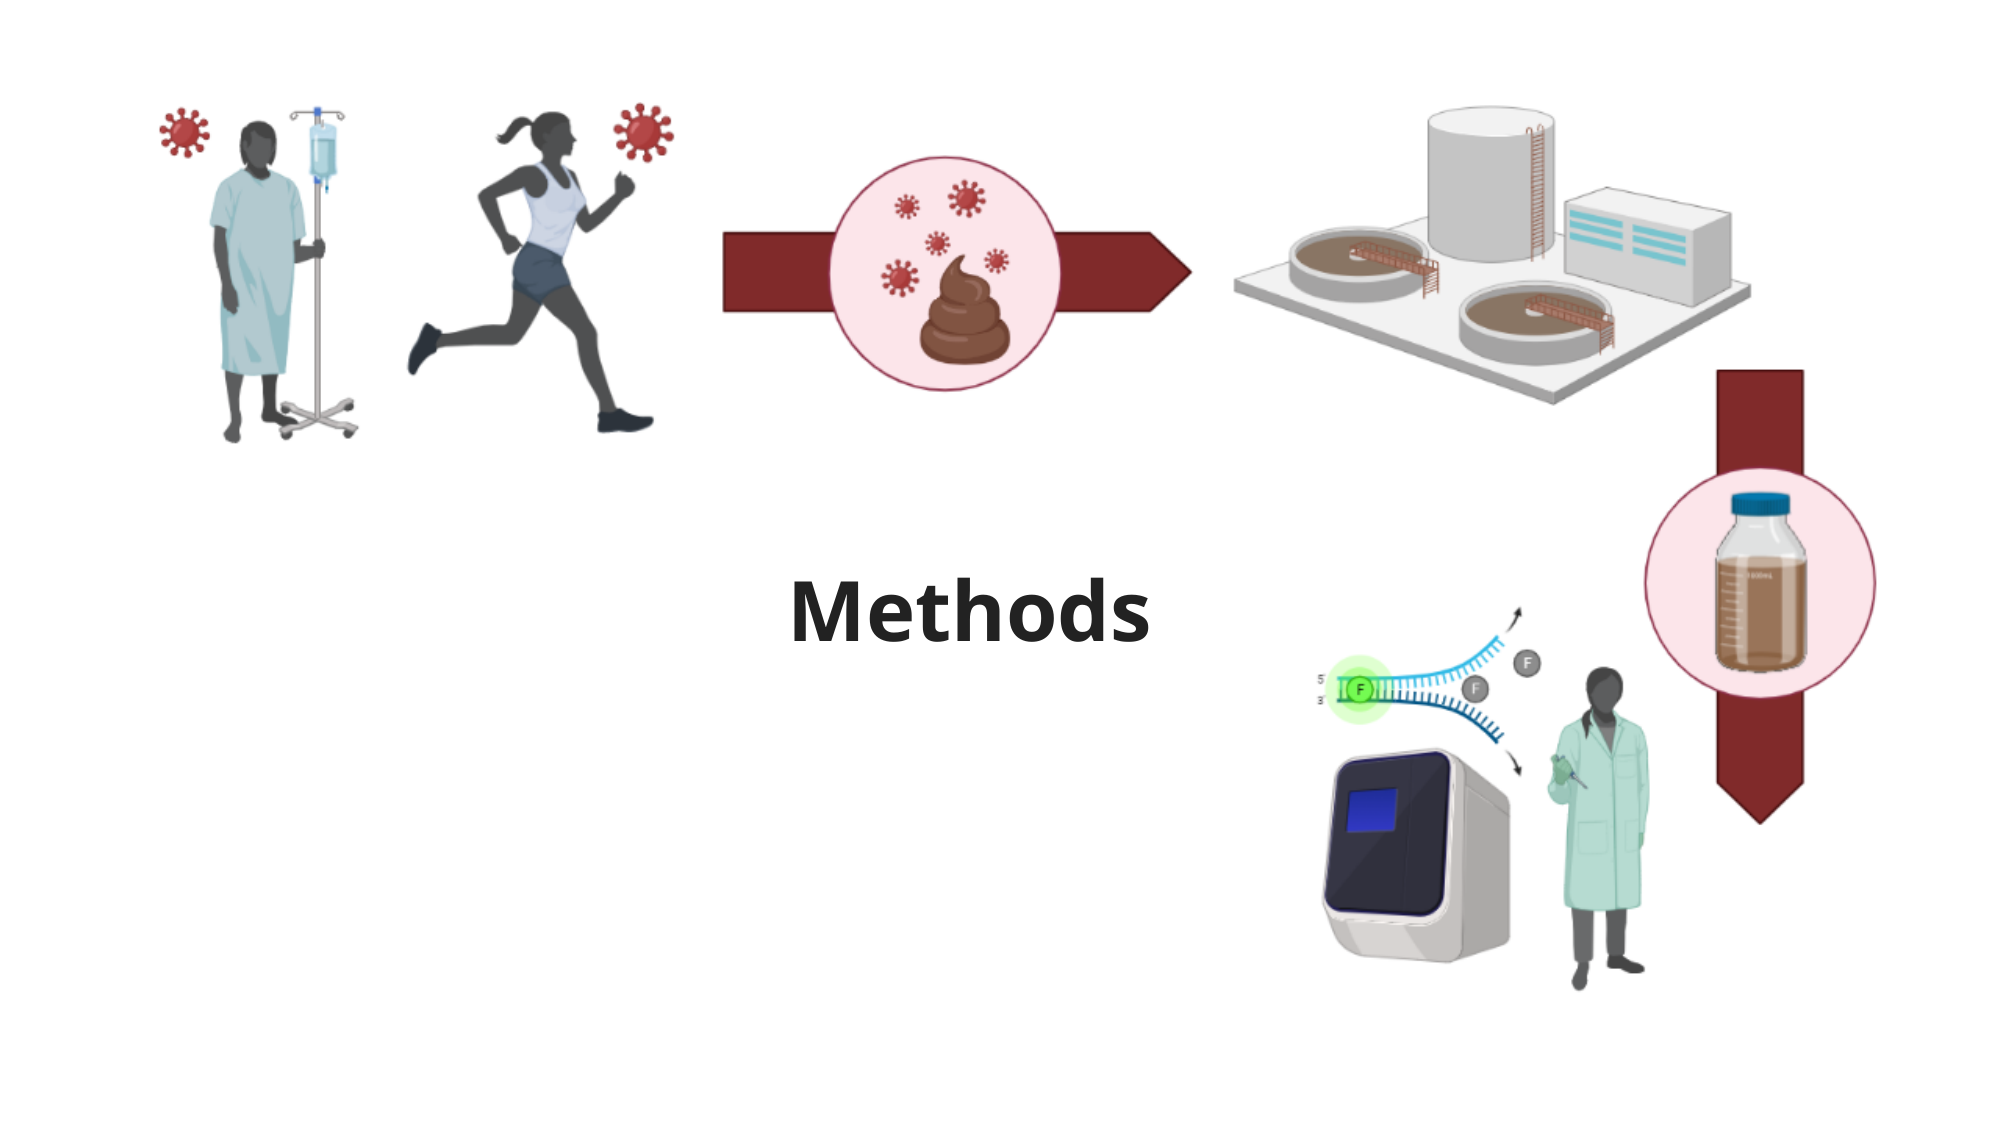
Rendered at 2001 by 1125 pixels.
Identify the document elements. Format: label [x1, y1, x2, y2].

picture [99, 4, 1900, 1017]
